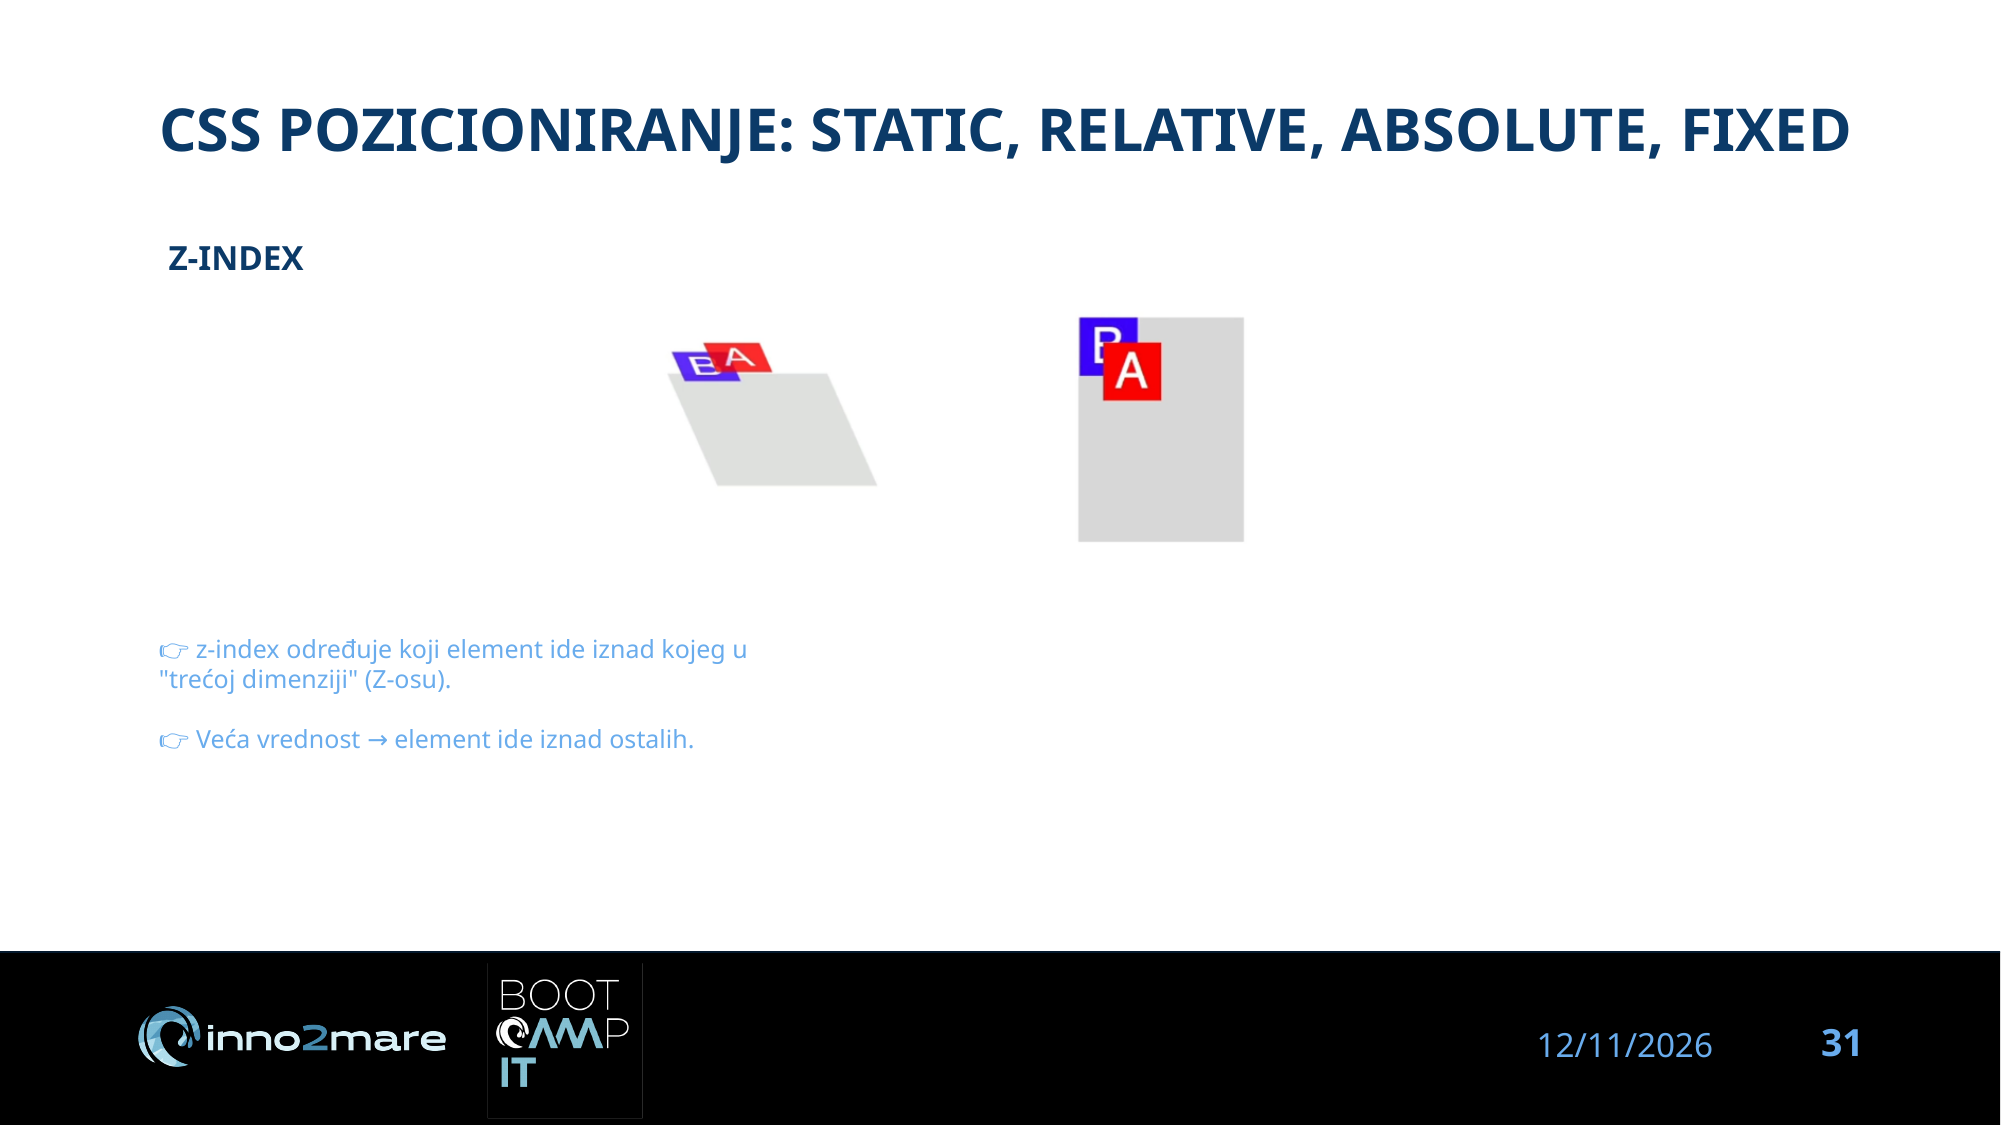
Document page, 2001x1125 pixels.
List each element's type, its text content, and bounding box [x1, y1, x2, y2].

picture [609, 243, 1320, 611]
text_box CSS Pozicioniranje: Static, Relative, Absolute, Fixed [144, 62, 1870, 203]
picture [138, 957, 690, 1124]
title Z-INDEX [153, 189, 1065, 330]
text_box 👉 z-index određuje koji element ide iznad kojeg u "trećoj dimenziji" (Z-osu). 👉 Veća vrednost → element ide iznad ostalih. [144, 626, 779, 762]
